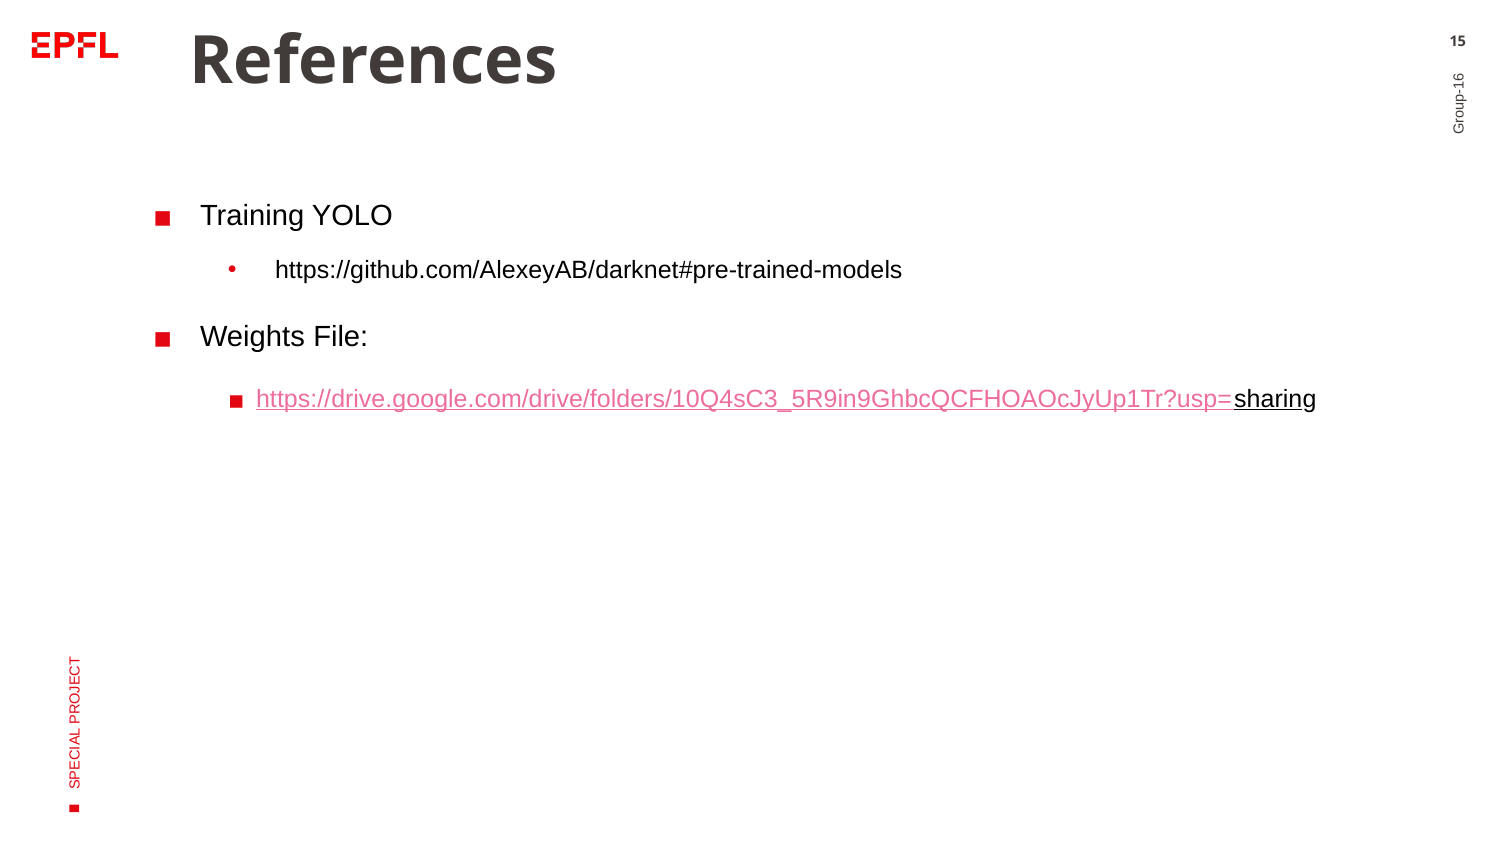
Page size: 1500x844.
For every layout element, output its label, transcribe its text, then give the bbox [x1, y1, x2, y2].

title References [160, 32, 1349, 120]
list Training YOLO https://github.com/AlexeyAB/darknet#pre-trained-models Weights File: https://drive.google.com/drive/folders/10Q4sC3_5R9in9GhbcQCFHOAOcJyUp1Tr?usp=sharing [123, 120, 1416, 693]
slide_number SPECIAL PROJECT [0, 384, 149, 805]
slide_number 15 [1415, 32, 1500, 59]
footer Group-16 [1415, 59, 1500, 477]
picture [21, 21, 129, 69]
